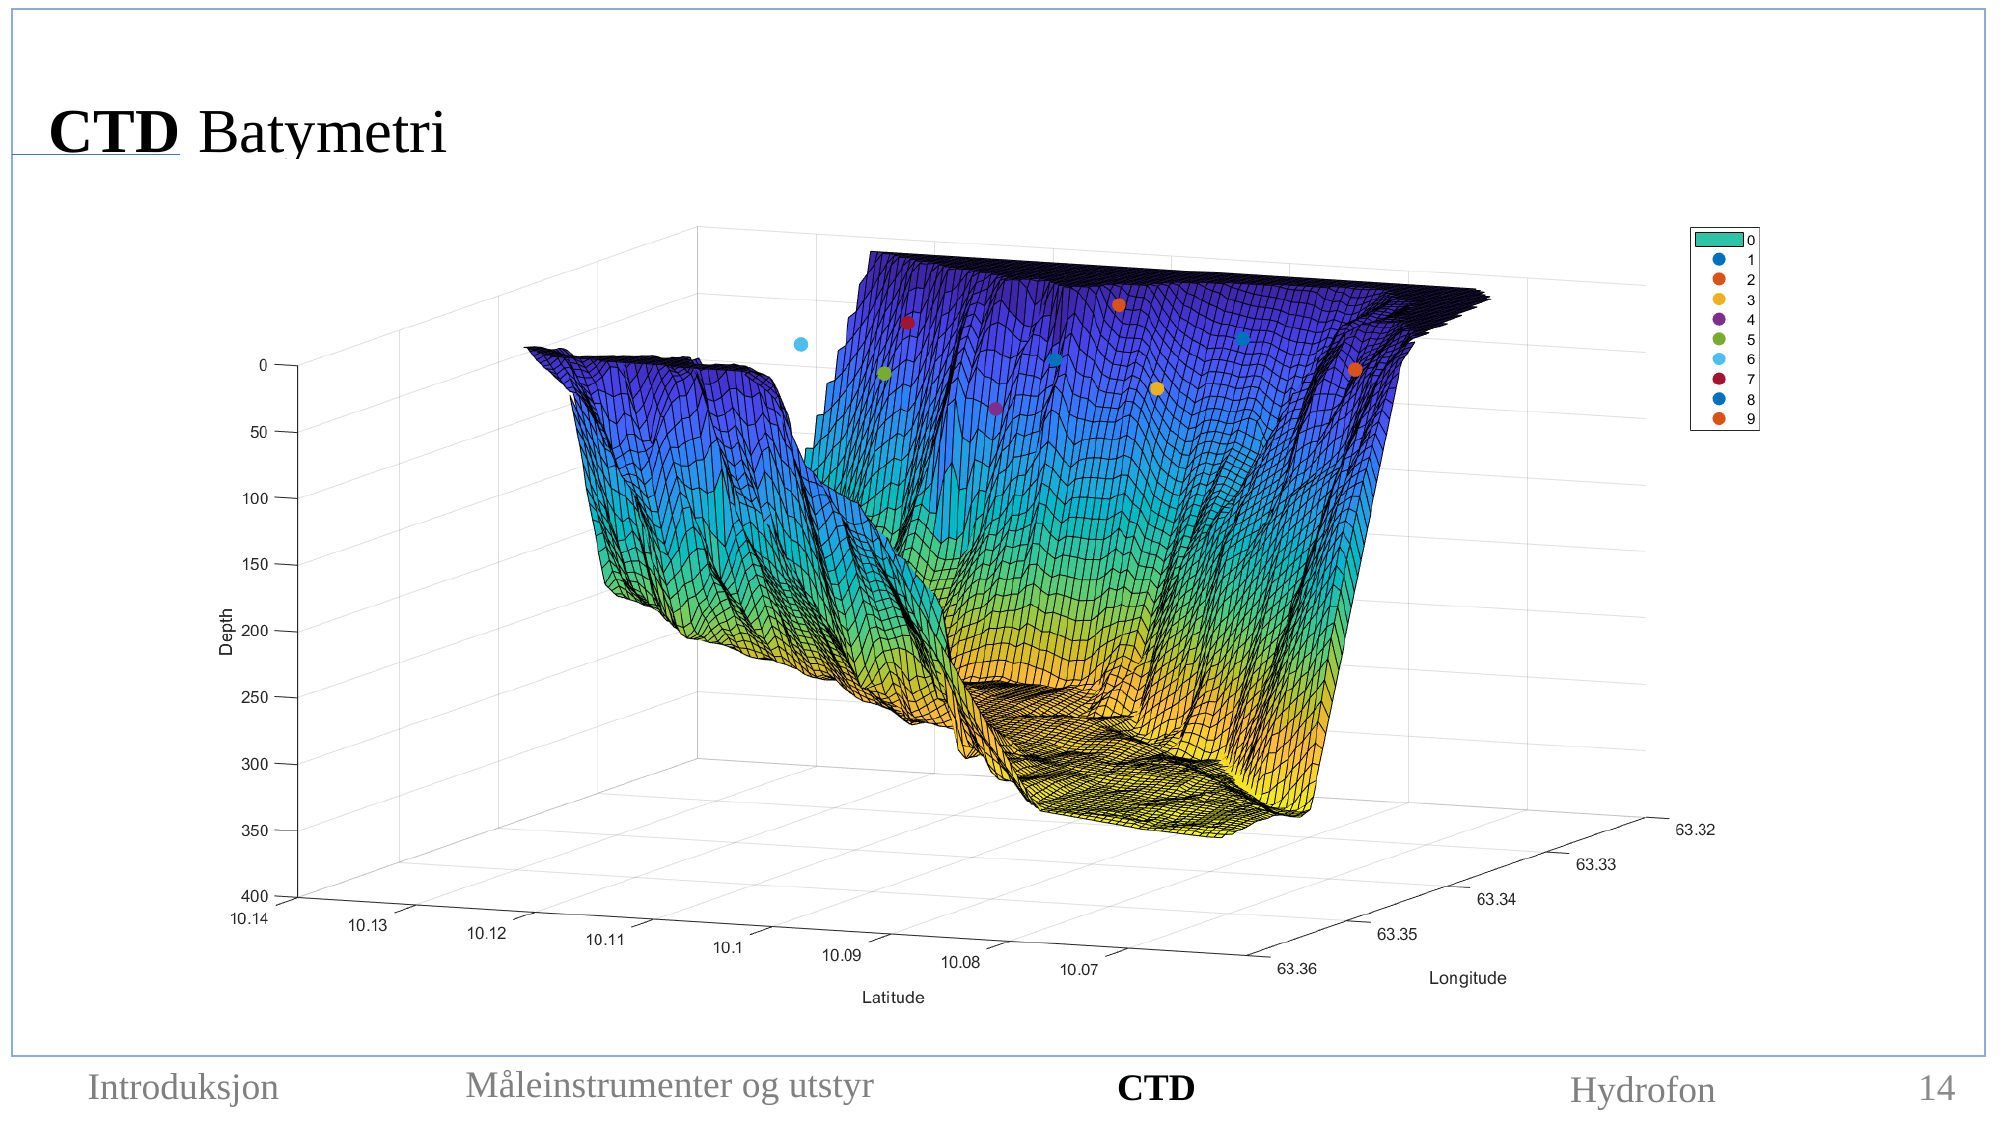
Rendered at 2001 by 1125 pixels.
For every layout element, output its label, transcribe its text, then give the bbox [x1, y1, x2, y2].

text_box Måleinstrumenter og utstyr [426, 1054, 913, 1124]
text_box [11, 8, 1986, 1057]
slide_number 14 [1887, 1055, 1971, 1116]
picture [72, 159, 1925, 1054]
text_box Hydrofon [1399, 1055, 1887, 1125]
text_box CTD [913, 1054, 1400, 1124]
text_box CTD Batymetri [33, 56, 858, 207]
text_box Introduksjon [0, 1052, 427, 1123]
